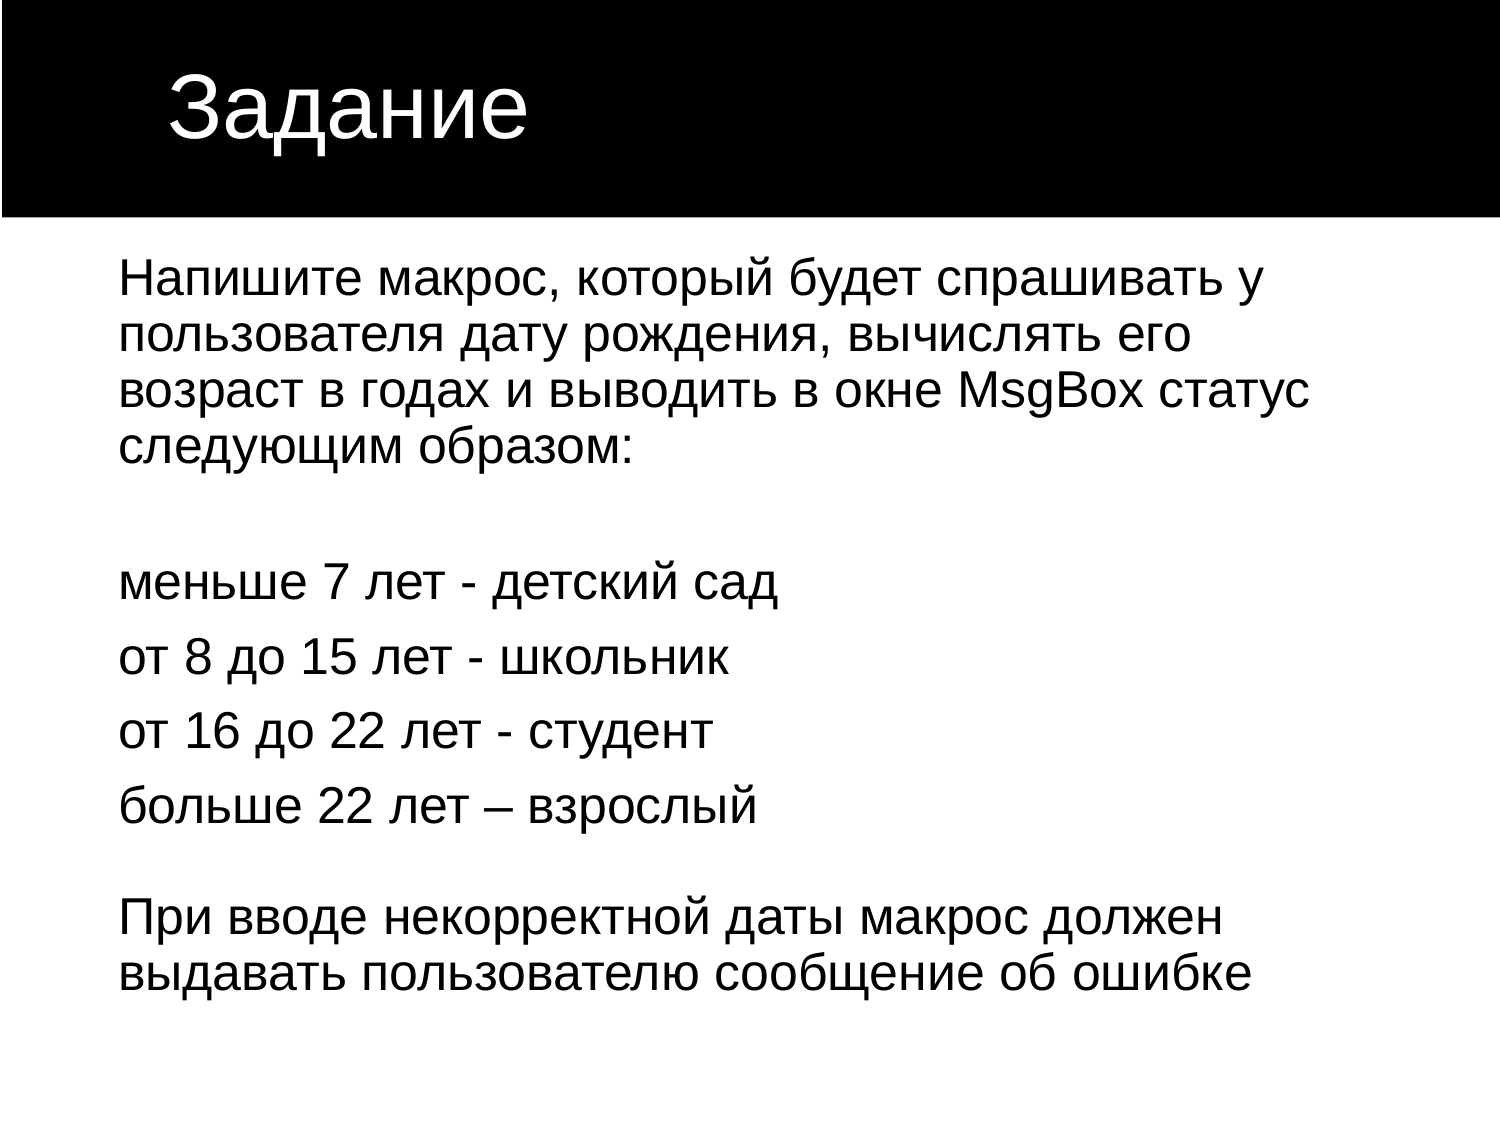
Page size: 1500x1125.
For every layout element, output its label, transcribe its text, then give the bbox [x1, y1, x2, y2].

list Напишите макрос, который будет спрашивать у пользователя дату рождения, вычислять его возраст в годах и выводить в окне MsgBox статус следующим образом: меньше 7 лет - детский сад от 8 до 15 лет - школьник от 16 до 22 лет - студент больше 22 лет – взрослый При вводе некорректной даты макрос должен выдавать пользователю сообщение об ошибке [103, 243, 1397, 1014]
title Задание [2, 0, 1500, 218]
